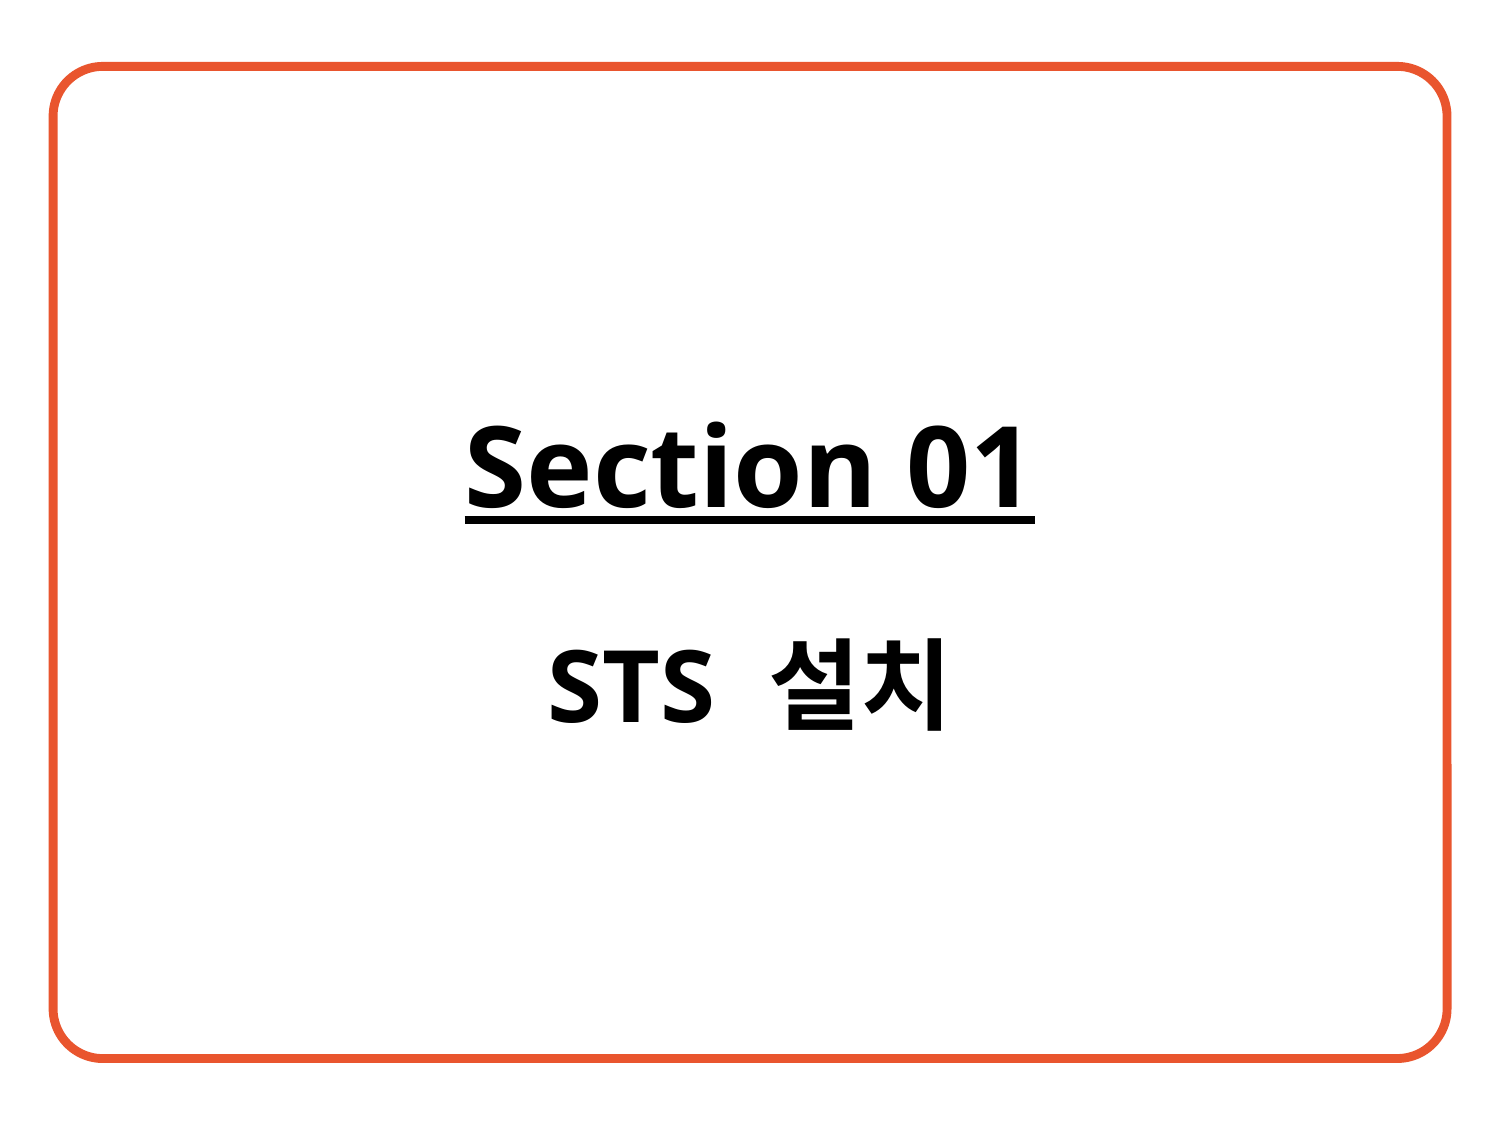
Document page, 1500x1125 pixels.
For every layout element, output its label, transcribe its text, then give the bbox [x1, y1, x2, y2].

list Section 01 [118, 385, 1382, 540]
list STS 설치 [118, 559, 1382, 799]
